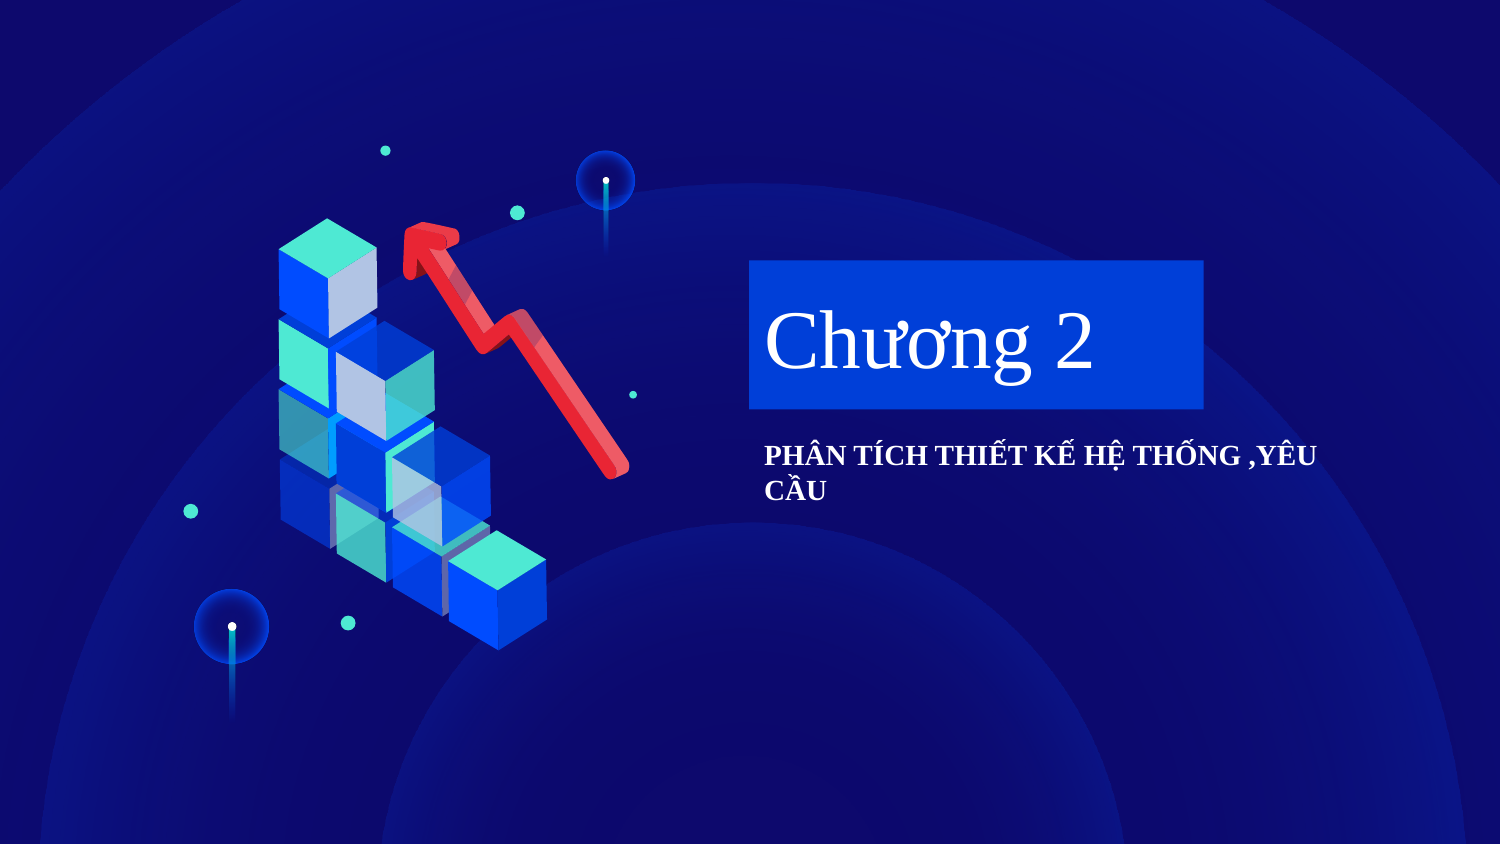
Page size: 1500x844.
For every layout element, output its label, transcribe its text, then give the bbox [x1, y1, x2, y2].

text_box [380, 145, 391, 156]
picture [146, 582, 317, 753]
picture [537, 145, 674, 281]
text_box [183, 503, 199, 519]
title Chương 2 [749, 260, 1204, 410]
title PHÂN TÍCH THIẾT KẾ HỆ THỐNG ,YÊU CẦU [749, 426, 1359, 557]
text_box [509, 205, 525, 216]
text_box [278, 218, 630, 651]
